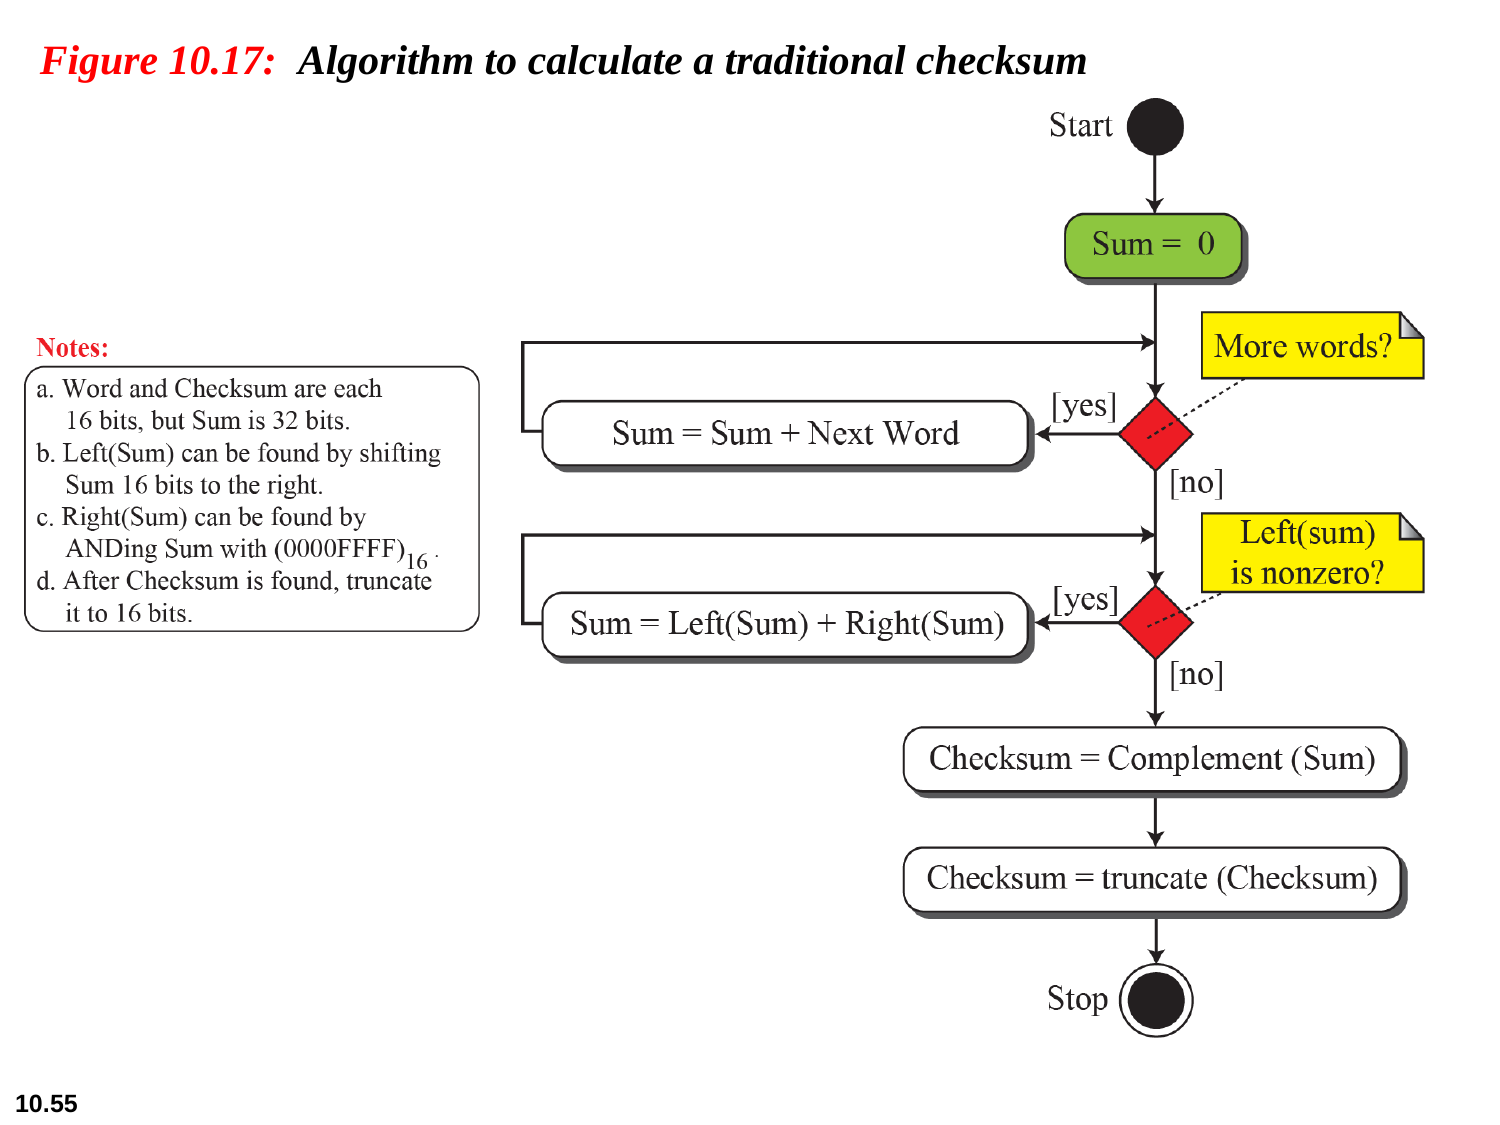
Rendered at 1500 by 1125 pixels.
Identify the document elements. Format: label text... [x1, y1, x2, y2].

picture [24, 334, 480, 633]
picture [521, 98, 1426, 1039]
text_box 10.‹#› [0, 1049, 313, 1125]
text_box Figure 10.17: Algorithm to calculate a traditional checksum [24, 25, 1363, 91]
